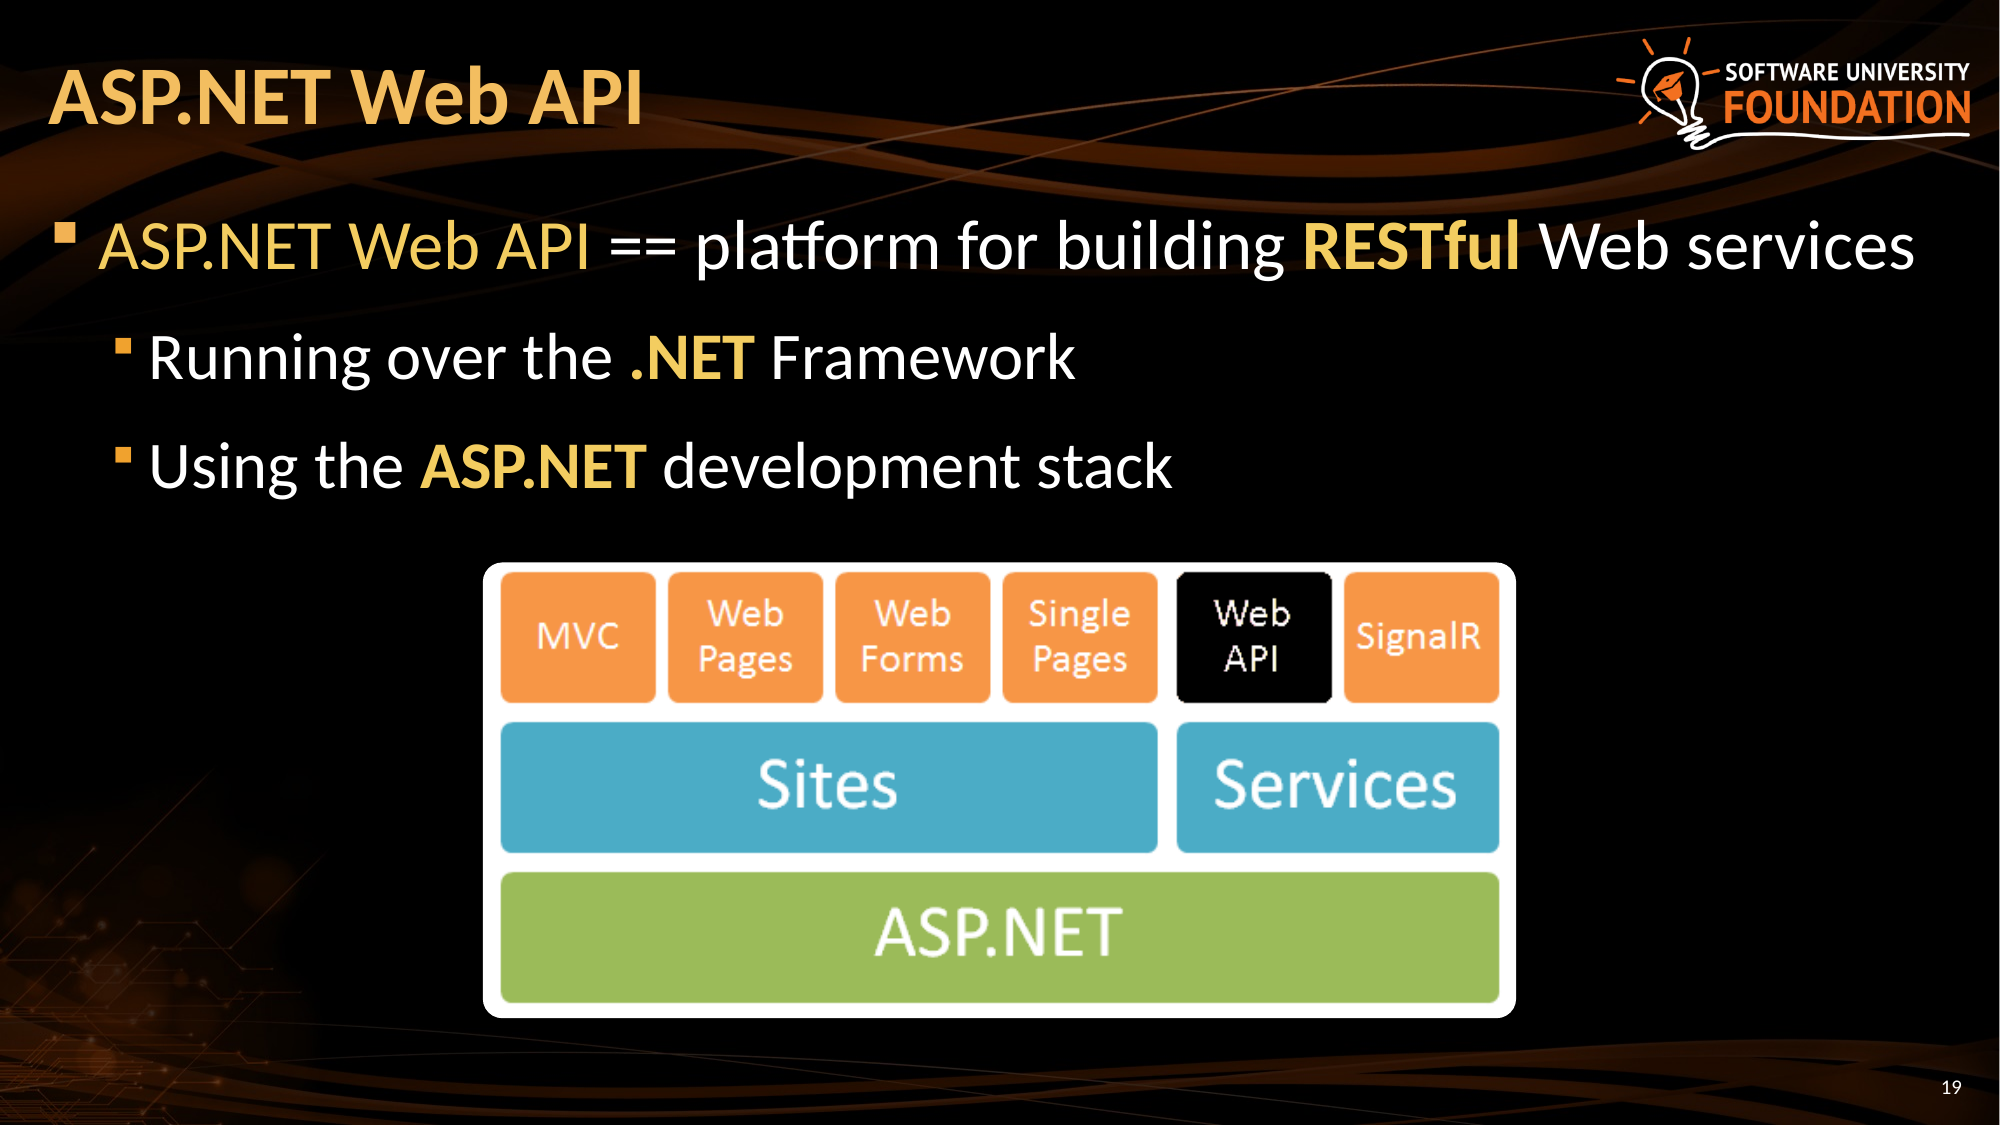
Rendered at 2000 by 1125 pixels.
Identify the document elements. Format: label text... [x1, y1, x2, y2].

picture [0, 0, 2000, 1125]
title ASP.NET Web API [30, 6, 1602, 189]
list ASP.NET Web API == platform for building RESTful Web services Running over the .NET Framework Using the ASP.NET development stack [31, 188, 1968, 1103]
